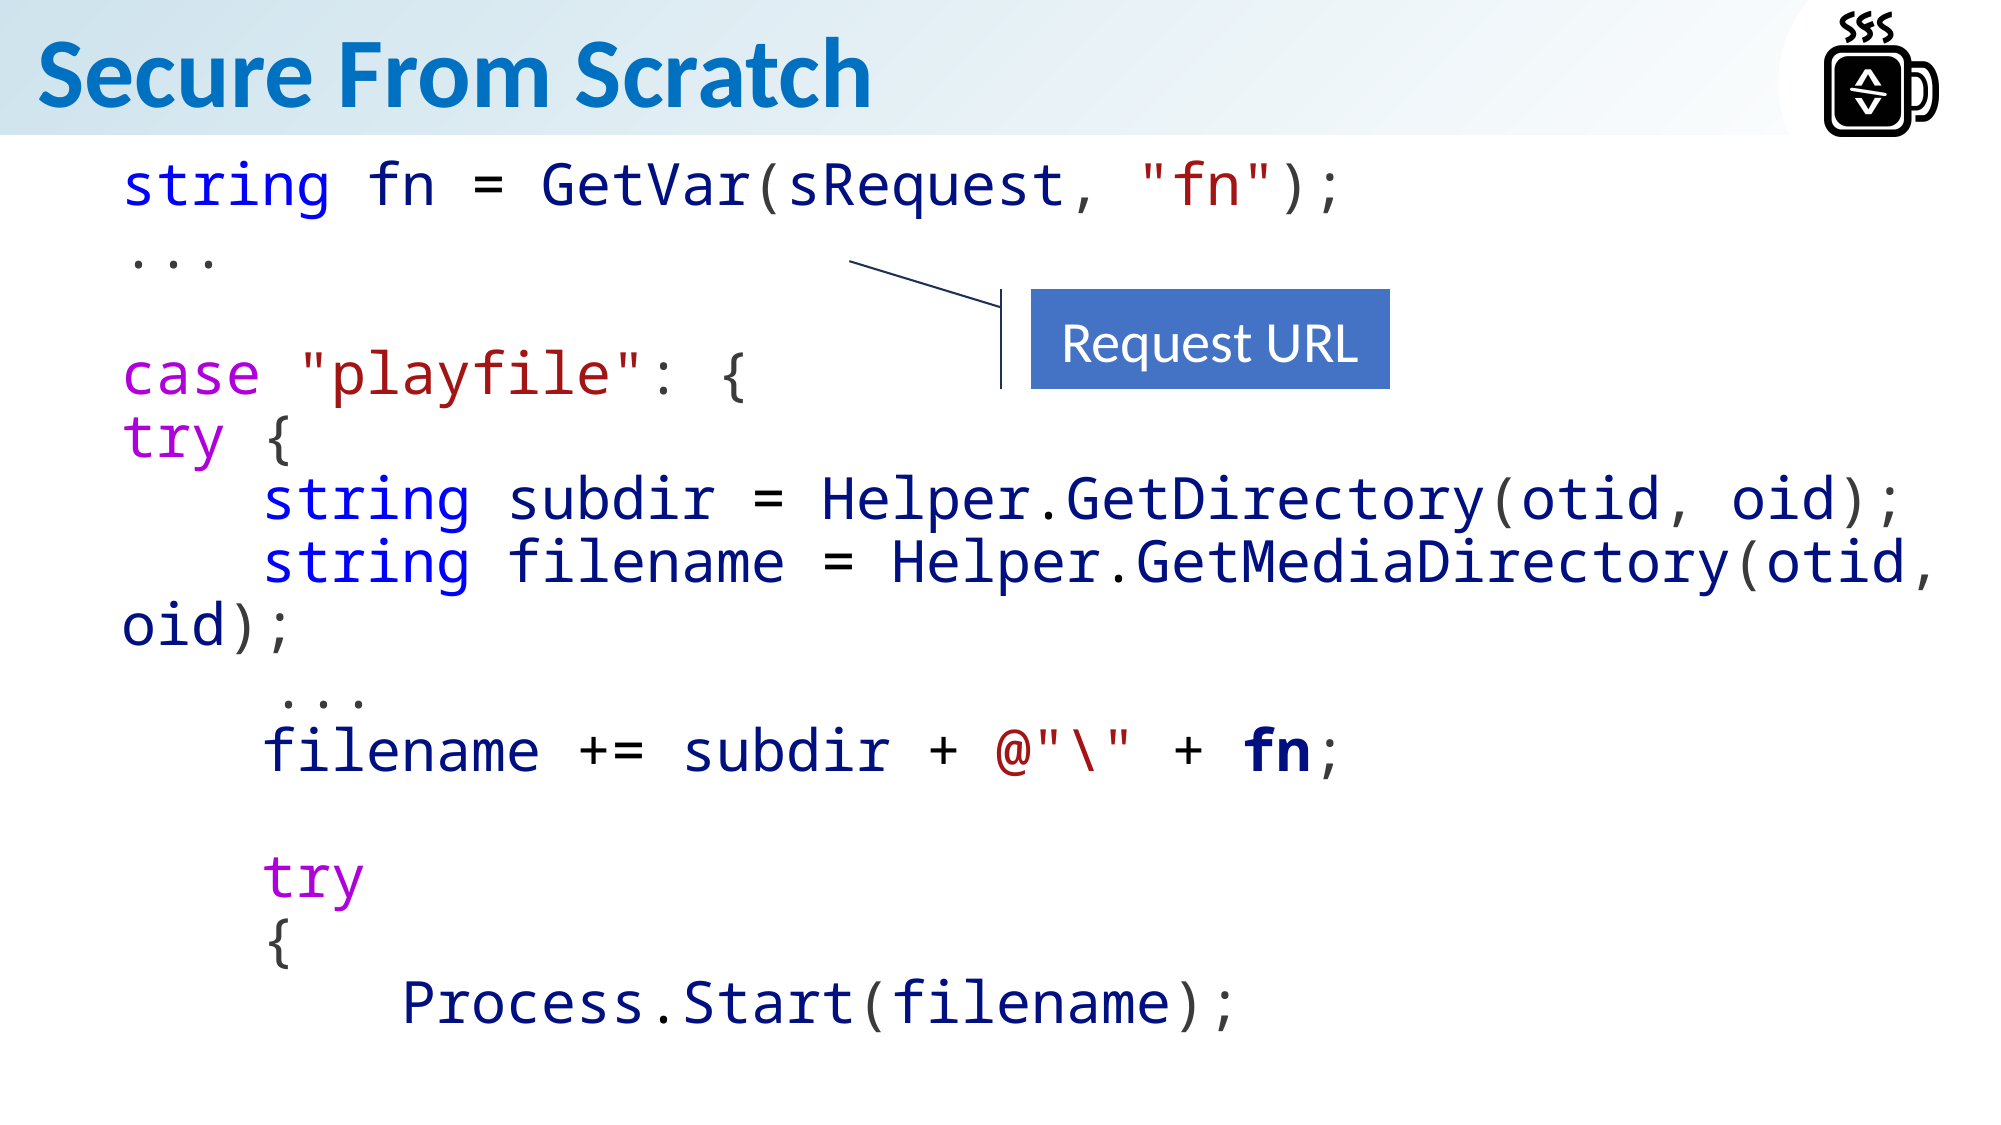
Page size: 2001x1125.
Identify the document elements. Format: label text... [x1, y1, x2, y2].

text_box Request URL [849, 260, 1002, 389]
text_box Request URL [1031, 289, 1390, 389]
title string fn = GetVar(sRequest, "fn"); ... case "playfile": { try { string subdir = Helper.GetDirectory(otid, oid); string filename = Helper.GetMediaDirectory(otid, oid); ... filename += subdir + @"\" + fn; try { Process.Start(filename); [106, 154, 2000, 1107]
picture [1824, 11, 1939, 137]
